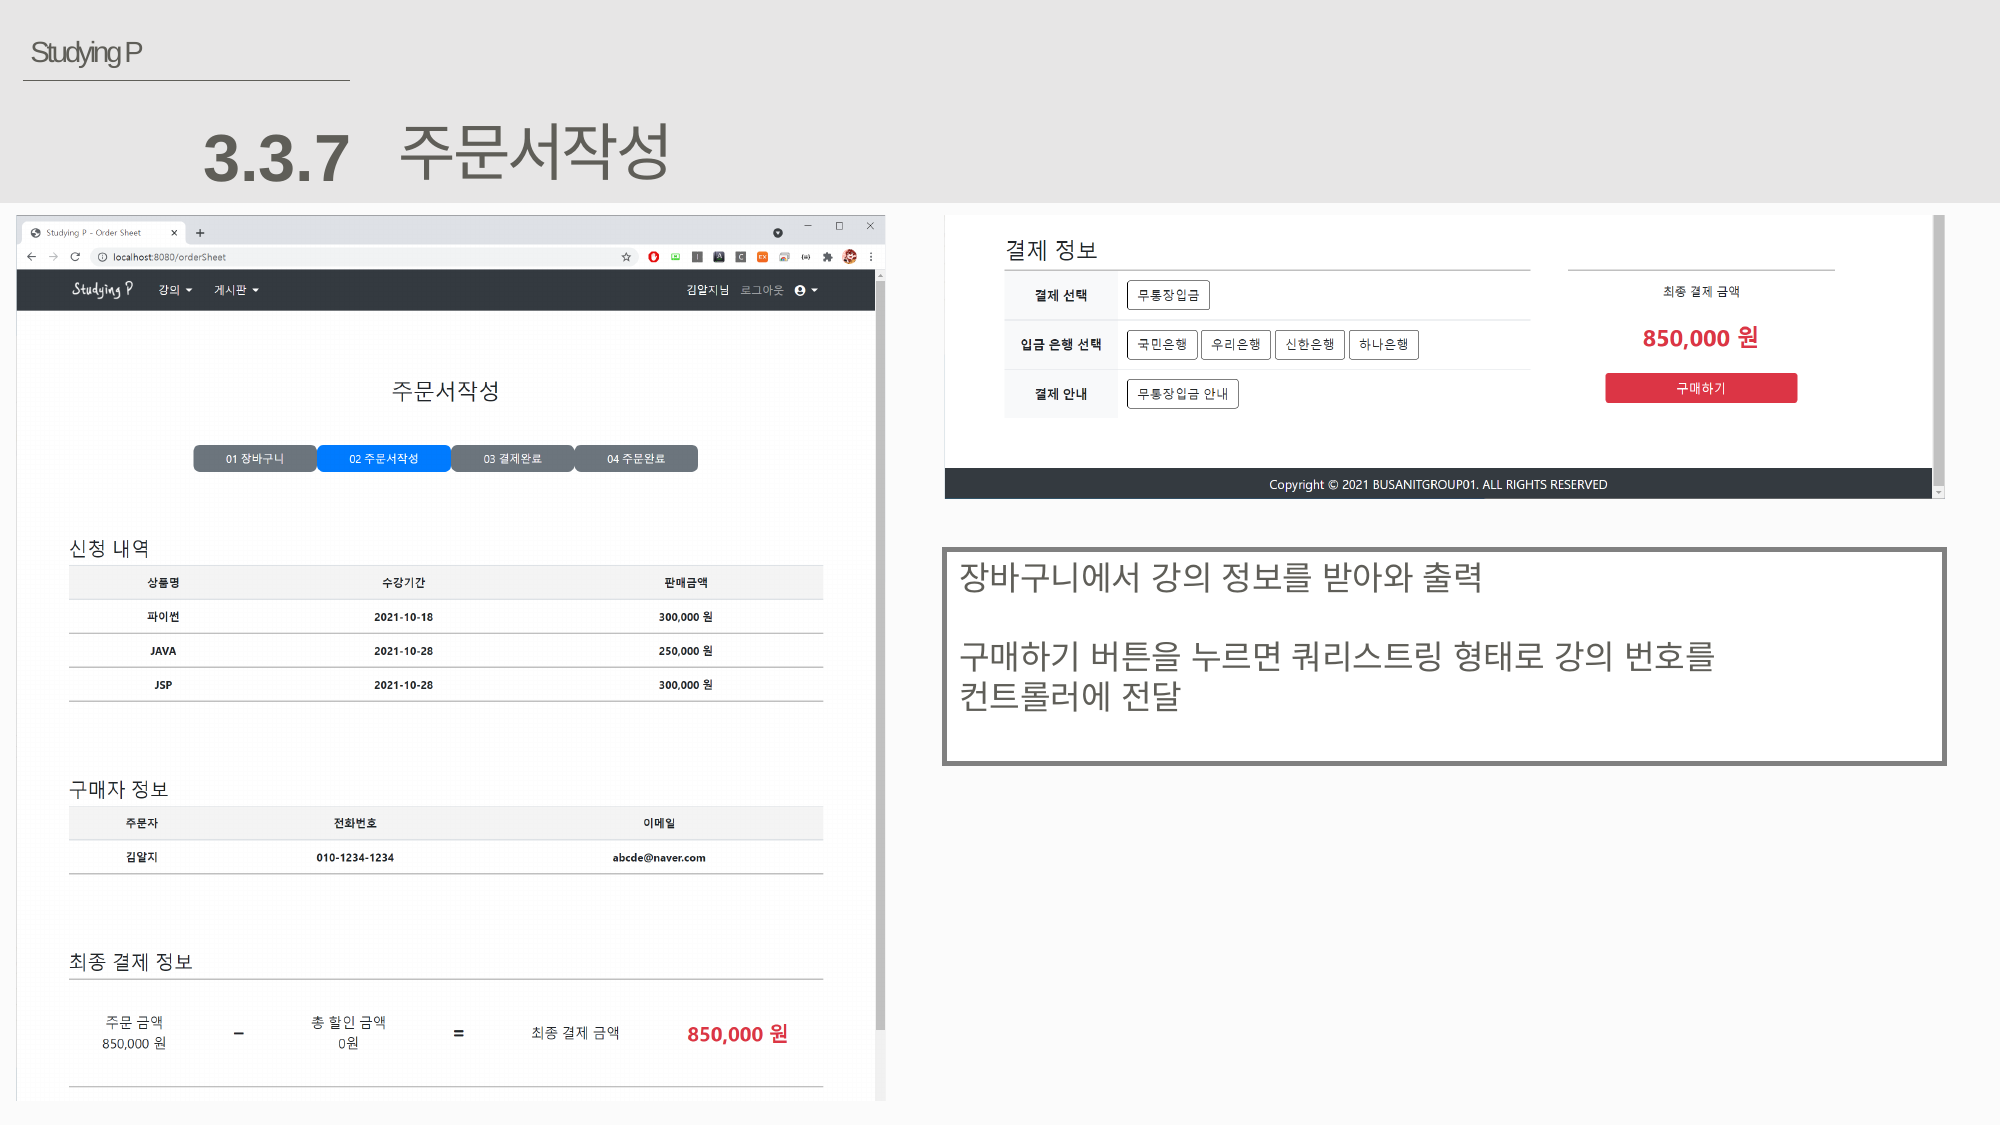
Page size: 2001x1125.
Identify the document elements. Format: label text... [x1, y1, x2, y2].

picture [944, 215, 1945, 499]
text_box 주문서작성 [383, 105, 689, 196]
text_box Studying P [15, 25, 159, 76]
text_box [0, 0, 2000, 204]
picture [16, 215, 886, 1101]
text_box 3.3.7 [187, 106, 366, 202]
text_box 장바구니에서 강의 정보를 받아와 출력 구매하기 버튼을 누르면 쿼리스트링 형태로 강의 번호를 컨트롤러에 전달 [944, 548, 1946, 765]
